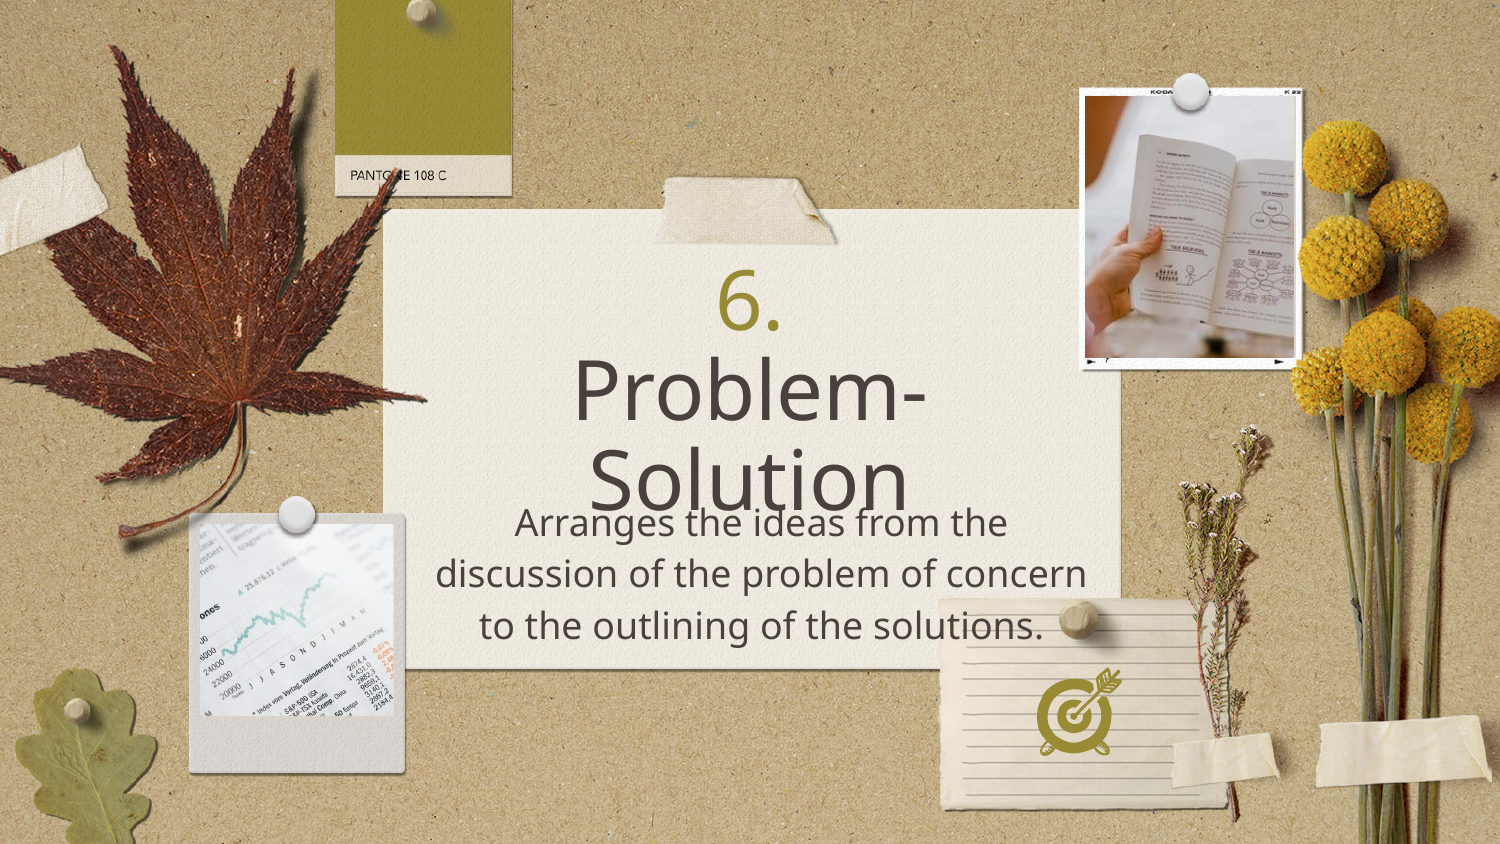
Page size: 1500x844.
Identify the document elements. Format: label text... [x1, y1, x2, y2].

picture [0, 0, 1500, 844]
text_box [1037, 678, 1112, 756]
subtitle Arranges the ideas from the discussion of the problem of concern to the outlining of the solutions. [419, 491, 1105, 546]
text_box [1070, 667, 1122, 720]
title 6. Problem-Solution [433, 298, 1067, 489]
